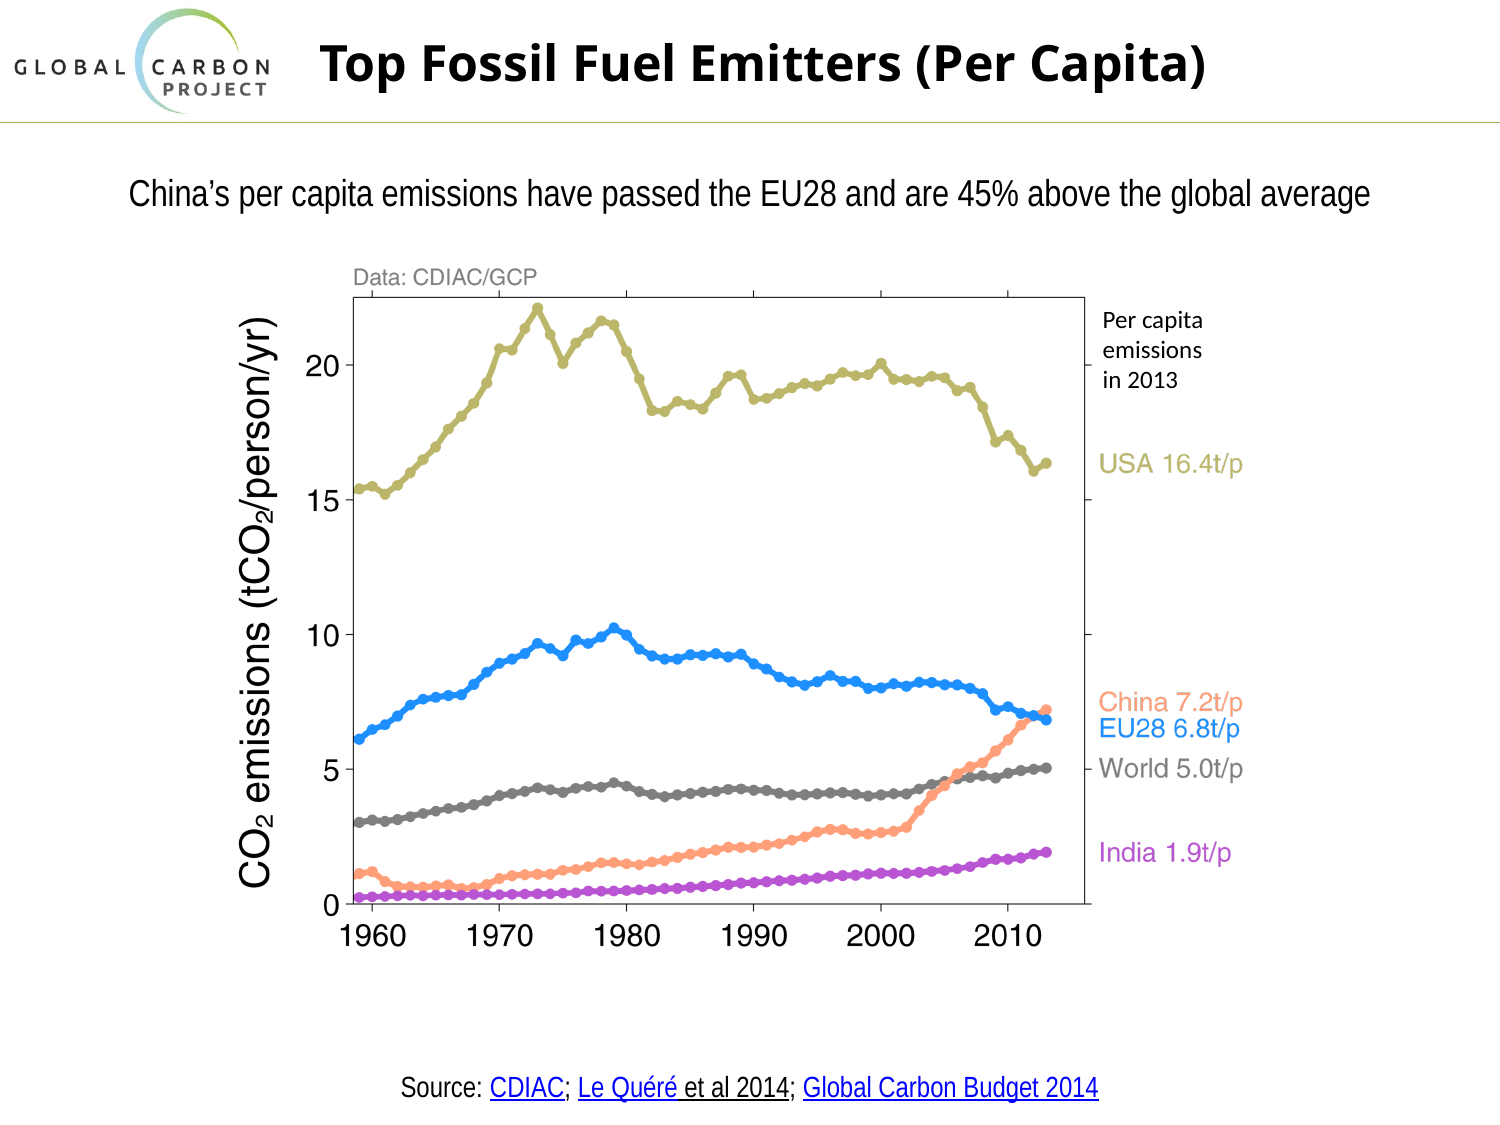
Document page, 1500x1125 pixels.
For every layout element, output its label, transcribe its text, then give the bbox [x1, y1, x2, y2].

picture [88, 235, 1415, 1005]
list China’s per capita emissions have passed the EU28 and are 45% above the global average [70, 135, 1430, 248]
list Source: CDIAC; Le Quéré et al 2014; Global Carbon Budget 2014 [31, 933, 1469, 1111]
title Top Fossil Fuel Emitters (Per Capita) [304, 19, 1500, 103]
picture [0, 0, 286, 122]
